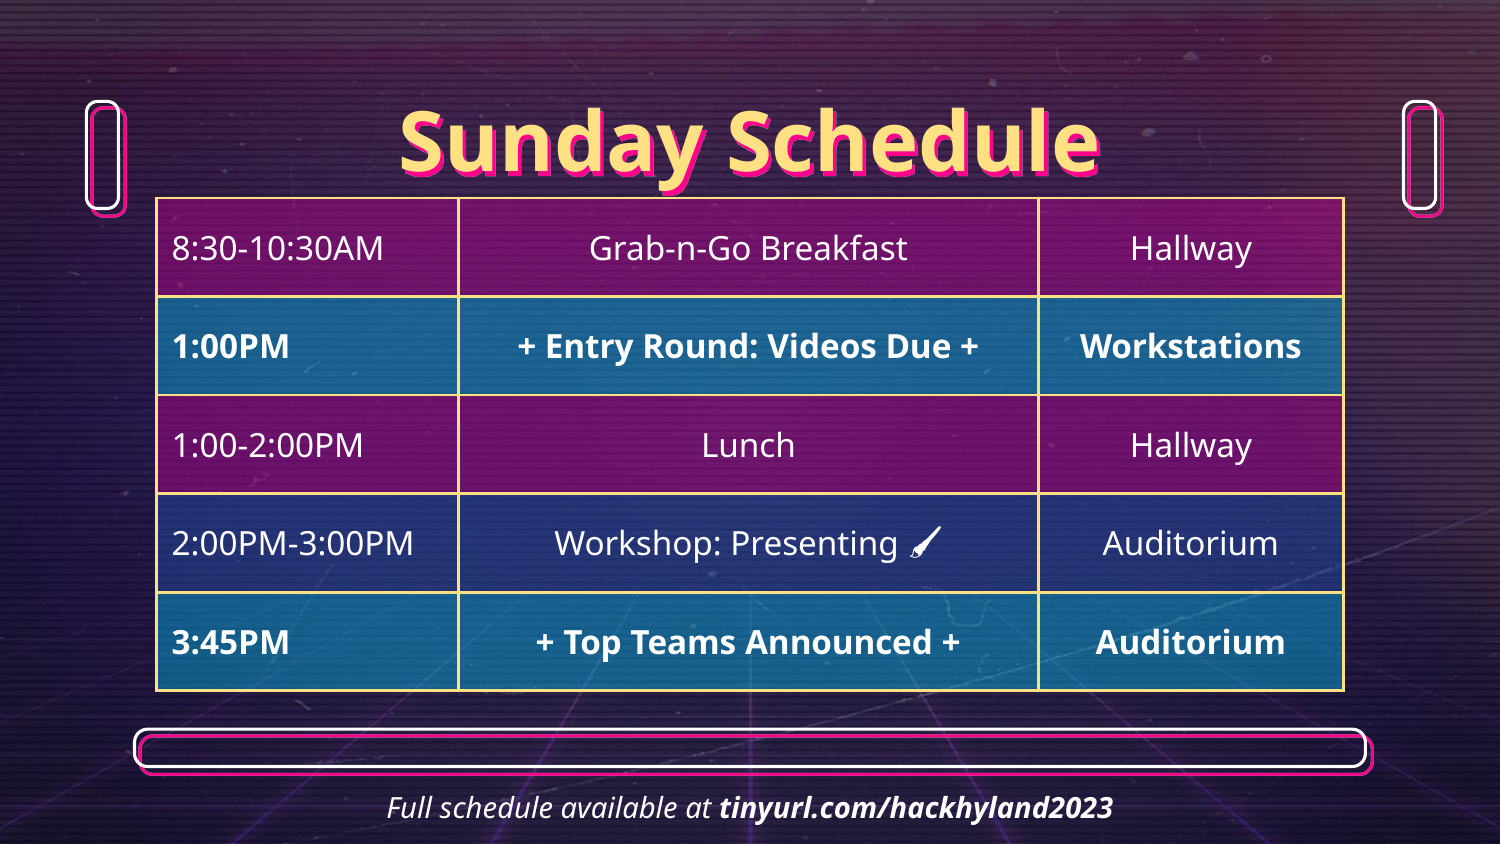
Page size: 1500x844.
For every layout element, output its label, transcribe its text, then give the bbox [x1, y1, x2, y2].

text_box Full schedule available at tinyurl.com/hackhyland2023 [0, 770, 1500, 844]
table_cell 2:00PM-3:00PM [158, 495, 457, 591]
picture [137, 731, 1359, 757]
picture [145, 742, 1370, 770]
picture [142, 738, 1363, 764]
table_cell Auditorium [1040, 594, 1342, 689]
table_cell Auditorium [1040, 495, 1342, 591]
table_cell + Entry Round: Videos Due + [460, 298, 1037, 394]
table_header Hallway [1040, 199, 1342, 295]
table_cell + Top Teams Announced + [460, 594, 1037, 689]
table_cell 1:00PM [158, 298, 457, 394]
table_cell 1:00-2:00PM [158, 396, 457, 492]
table_cell Workstations [1040, 298, 1342, 394]
table_cell Workshop: Presenting 🖌️ [460, 495, 1037, 591]
table_header Grab-n-Go Breakfast [460, 199, 1037, 295]
title Sunday Schedule [118, 72, 1382, 167]
picture [0, 0, 1500, 770]
table_cell 3:45PM [158, 594, 457, 689]
table_header 8:30-10:30AM [158, 199, 457, 295]
table_cell Lunch [460, 396, 1037, 492]
table_cell Hallway [1040, 396, 1342, 492]
